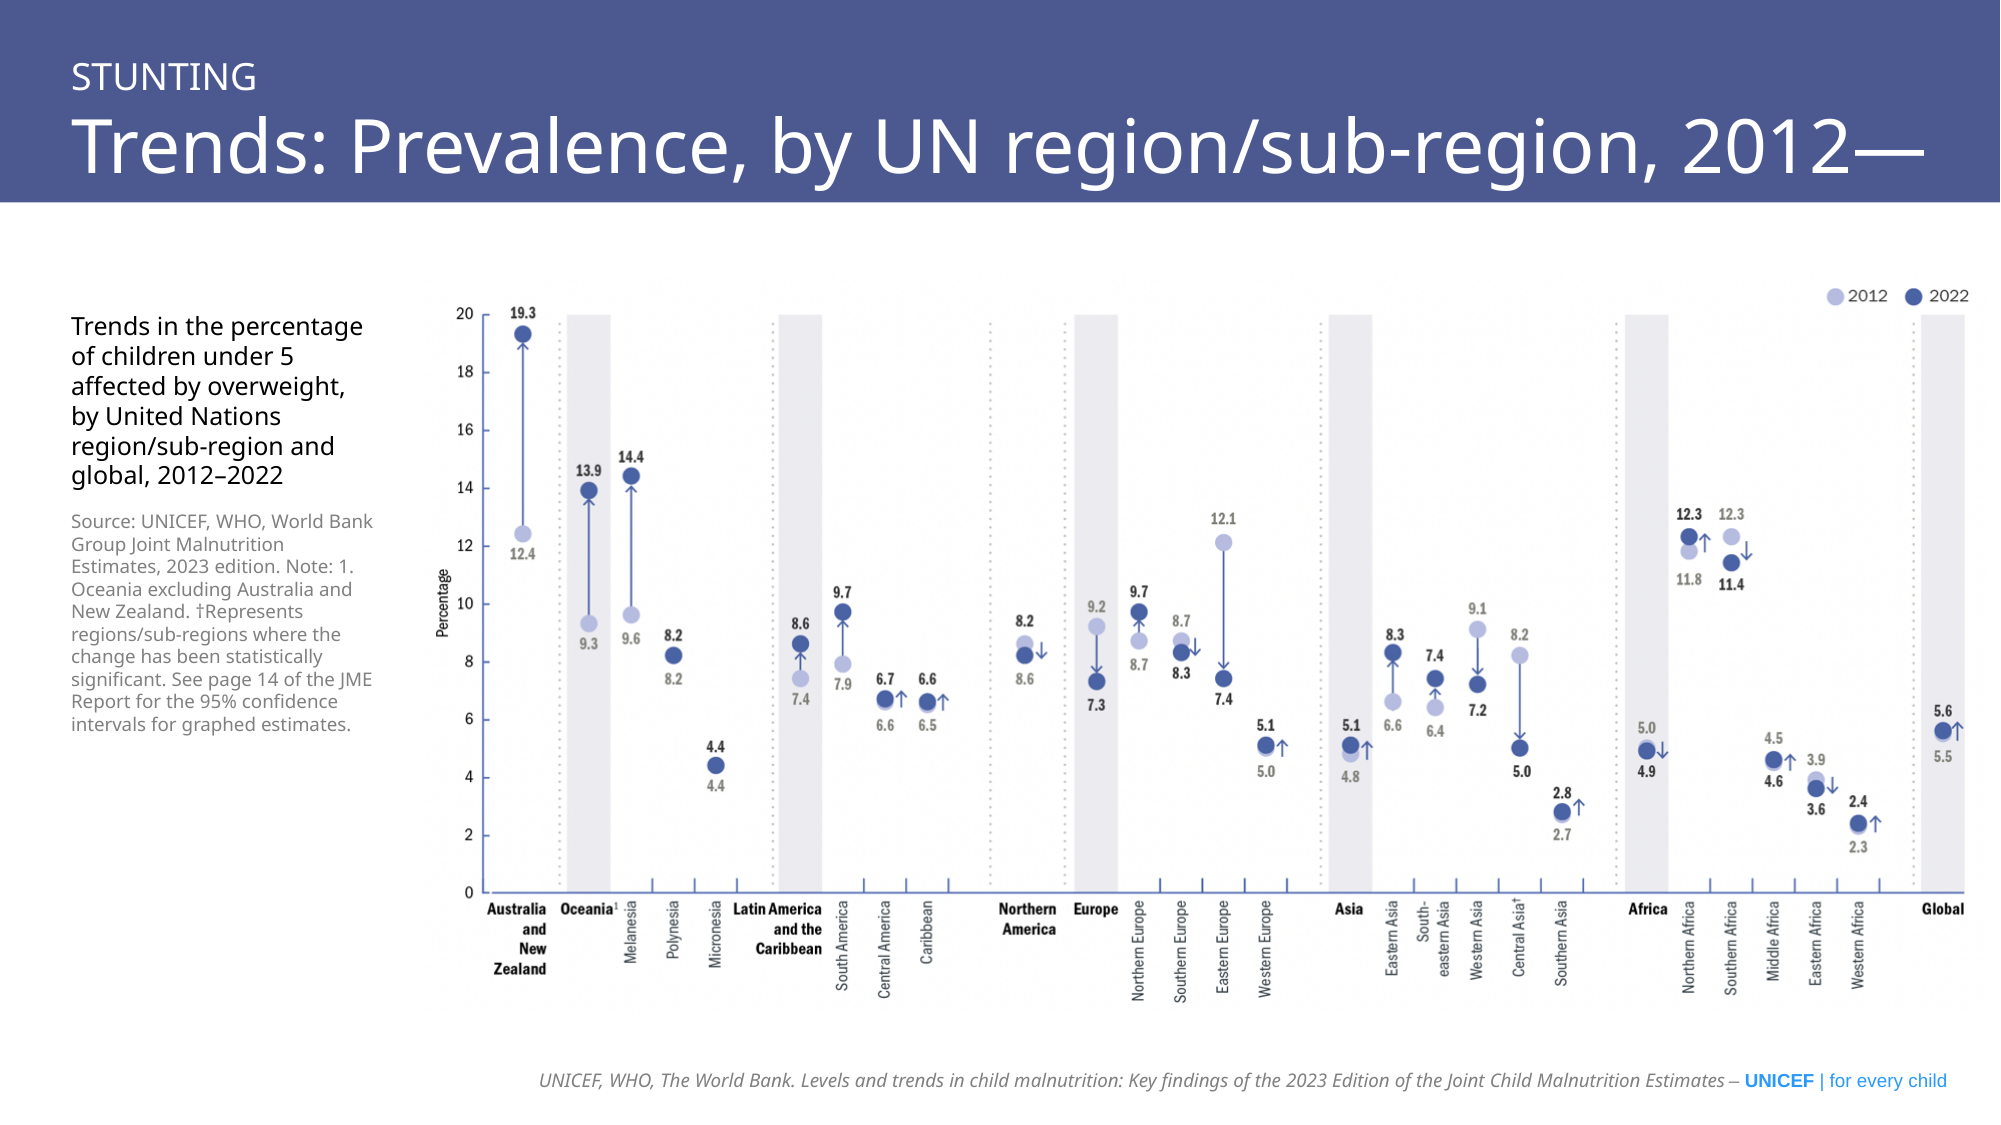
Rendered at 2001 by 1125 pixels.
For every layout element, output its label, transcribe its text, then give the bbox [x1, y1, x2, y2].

picture [423, 274, 1989, 1013]
text_box STUNTING Trends: Prevalence, by UN region/sub-region, 2012—2022 [56, 45, 1952, 286]
text_box Trends in the percentage of children under 5 affected by overweight, by United Nations region/sub-region and global, 2012–2022 Source: UNICEF, WHO, World Bank Group Joint Malnutrition Estimates, 2023 edition. Note: 1. Oceania excluding Australia and New Zealand. †Represents regions/sub-regions where the change has been statistically significant. See page 14 of the JME Report for the 95% confidence intervals for graphed estimates. [56, 302, 394, 765]
text_box [0, 0, 2000, 203]
